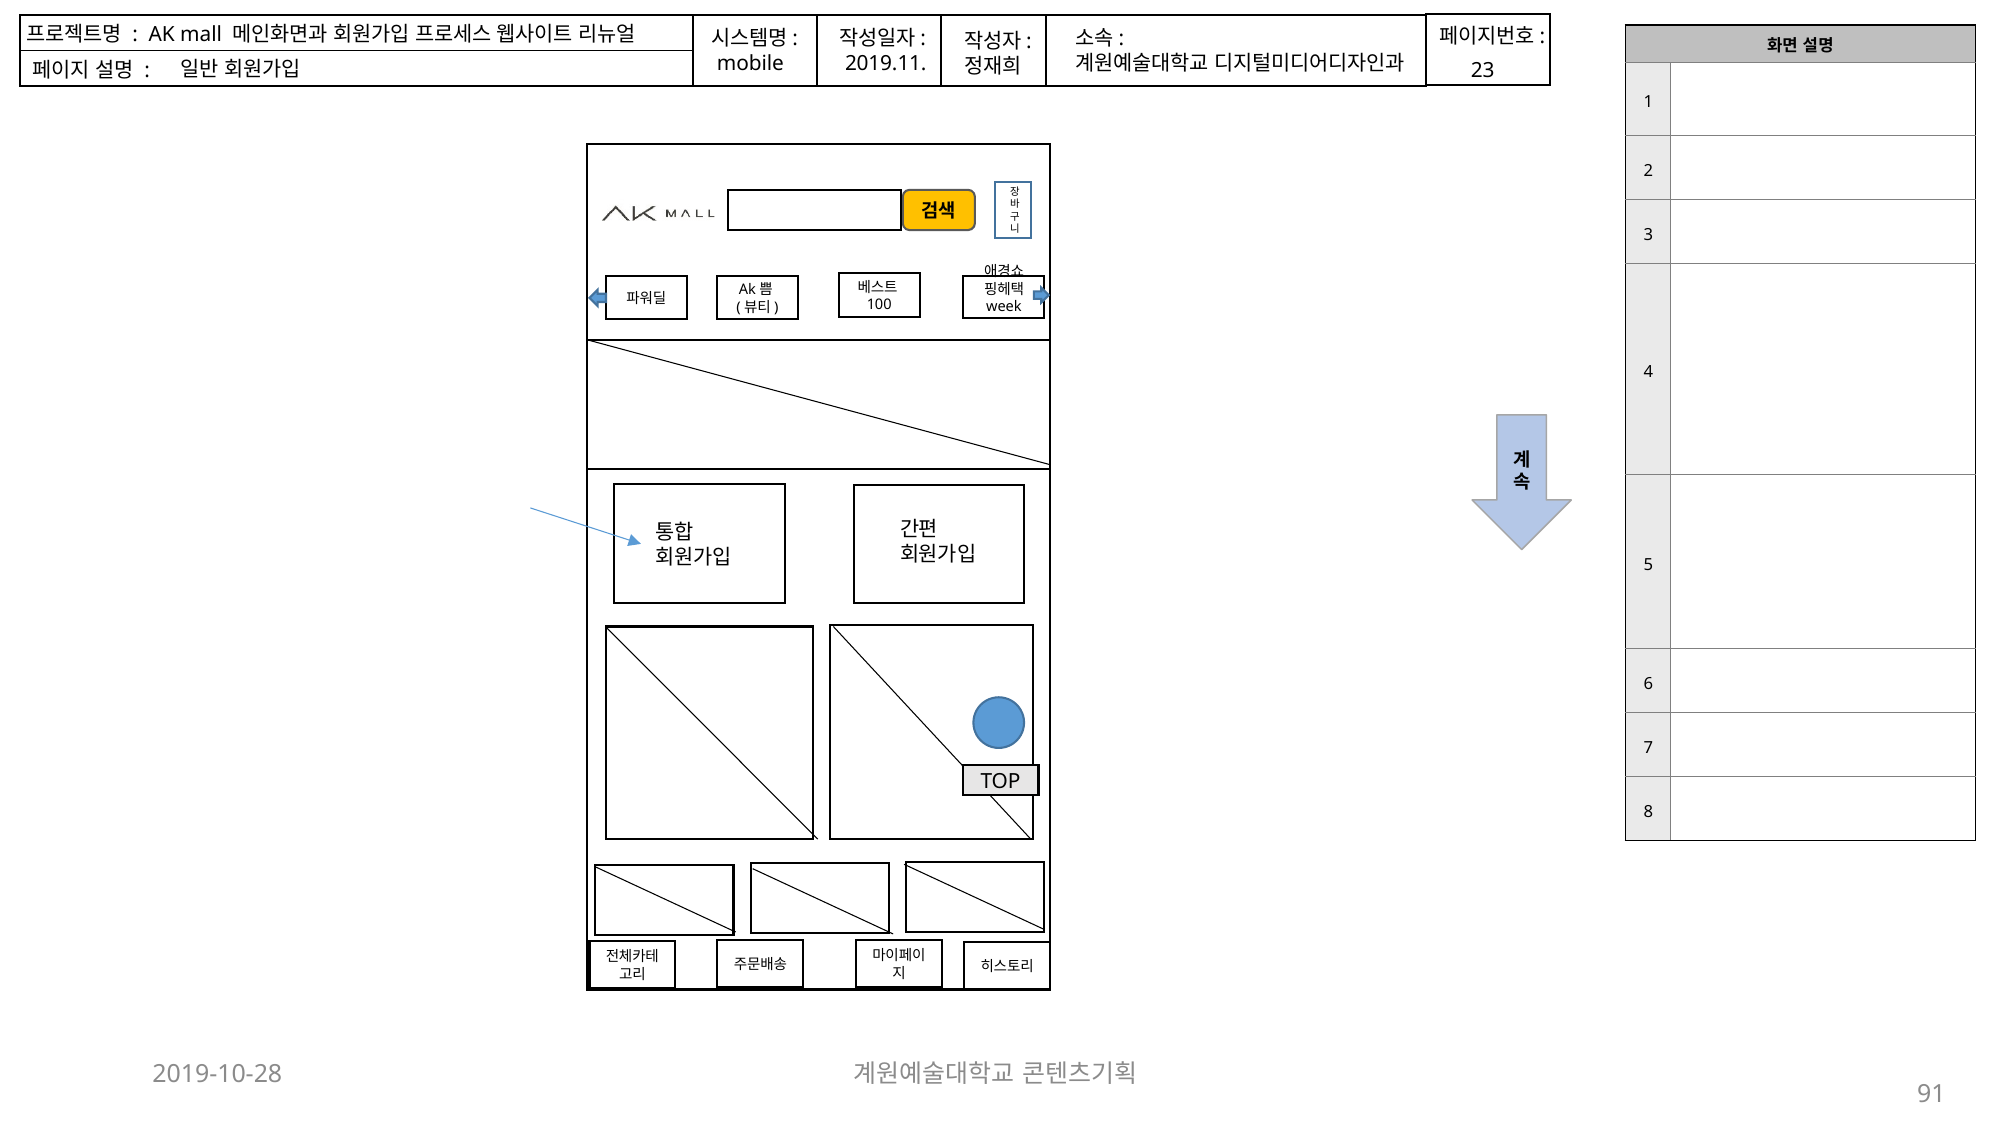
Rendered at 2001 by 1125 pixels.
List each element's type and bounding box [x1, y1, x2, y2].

table_cell [1626, 777, 1670, 840]
text_box [530, 143, 1051, 991]
table_cell [1671, 63, 1975, 135]
table_cell [1671, 649, 1975, 712]
table_cell [1671, 136, 1975, 199]
slide_number [1510, 1064, 1961, 1125]
table_cell [1626, 200, 1670, 263]
table_cell [1626, 264, 1670, 474]
table_cell [1626, 713, 1670, 776]
picture [601, 199, 715, 221]
text_box [1472, 414, 1572, 550]
table_cell [1626, 63, 1670, 135]
table_cell [1671, 777, 1975, 840]
table_cell [1671, 264, 1975, 474]
table_cell [1671, 475, 1975, 648]
footer [662, 1042, 1338, 1103]
table_cell [1671, 713, 1975, 776]
table_header [1626, 26, 1975, 62]
slide_number [137, 1042, 588, 1103]
text_box [19, 13, 1557, 90]
table_cell [1626, 649, 1670, 712]
table_cell [1626, 475, 1670, 648]
table_cell [1671, 200, 1975, 263]
table_cell [1626, 136, 1670, 199]
